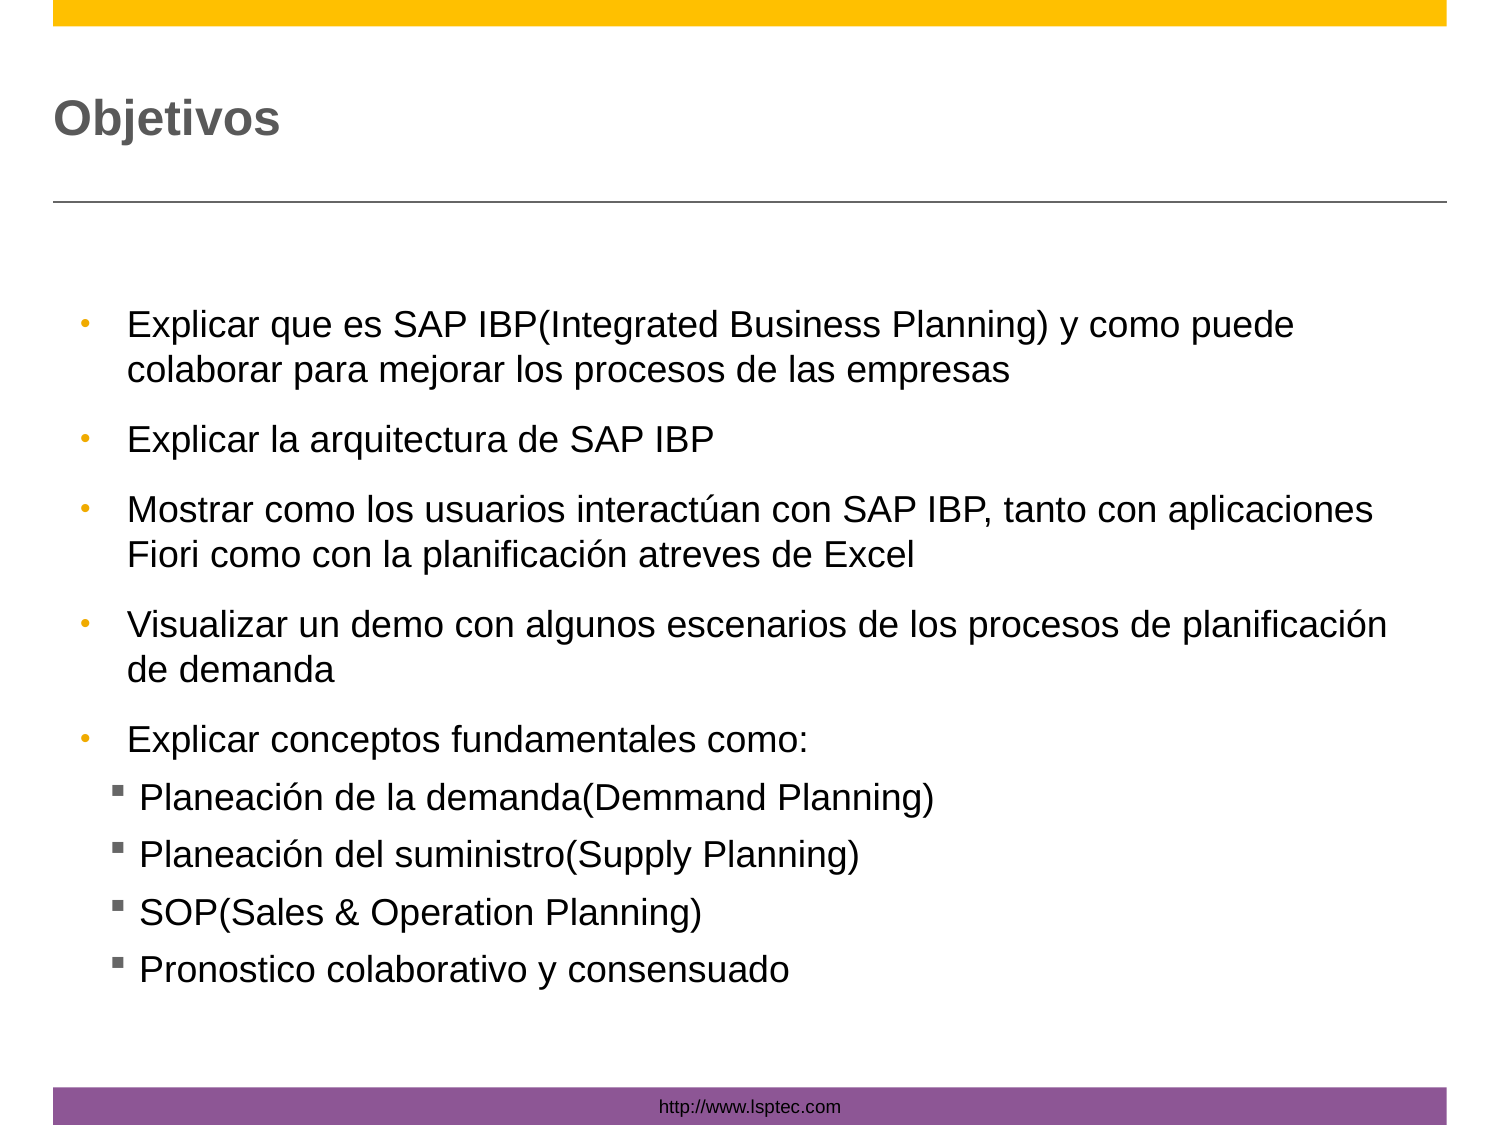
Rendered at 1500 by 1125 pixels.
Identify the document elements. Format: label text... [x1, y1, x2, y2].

list Explicar que es SAP IBP(Integrated Business Planning) y como puede colaborar para mejorar los procesos de las empresas Explicar la arquitectura de SAP IBP Mostrar como los usuarios interactúan con SAP IBP, tanto con aplicaciones Fiori como con la planificación atreves de Excel Visualizar un demo con algunos escenarios de los procesos de planificación de demanda Explicar conceptos fundamentales como: Planeación de la demanda(Demmand Planning) Planeación del suministro(Supply Planning) SOP(Sales & Operation Planning) Pronostico colaborativo y consensuado [80, 230, 1430, 1083]
title Objetivos [53, 53, 1447, 178]
